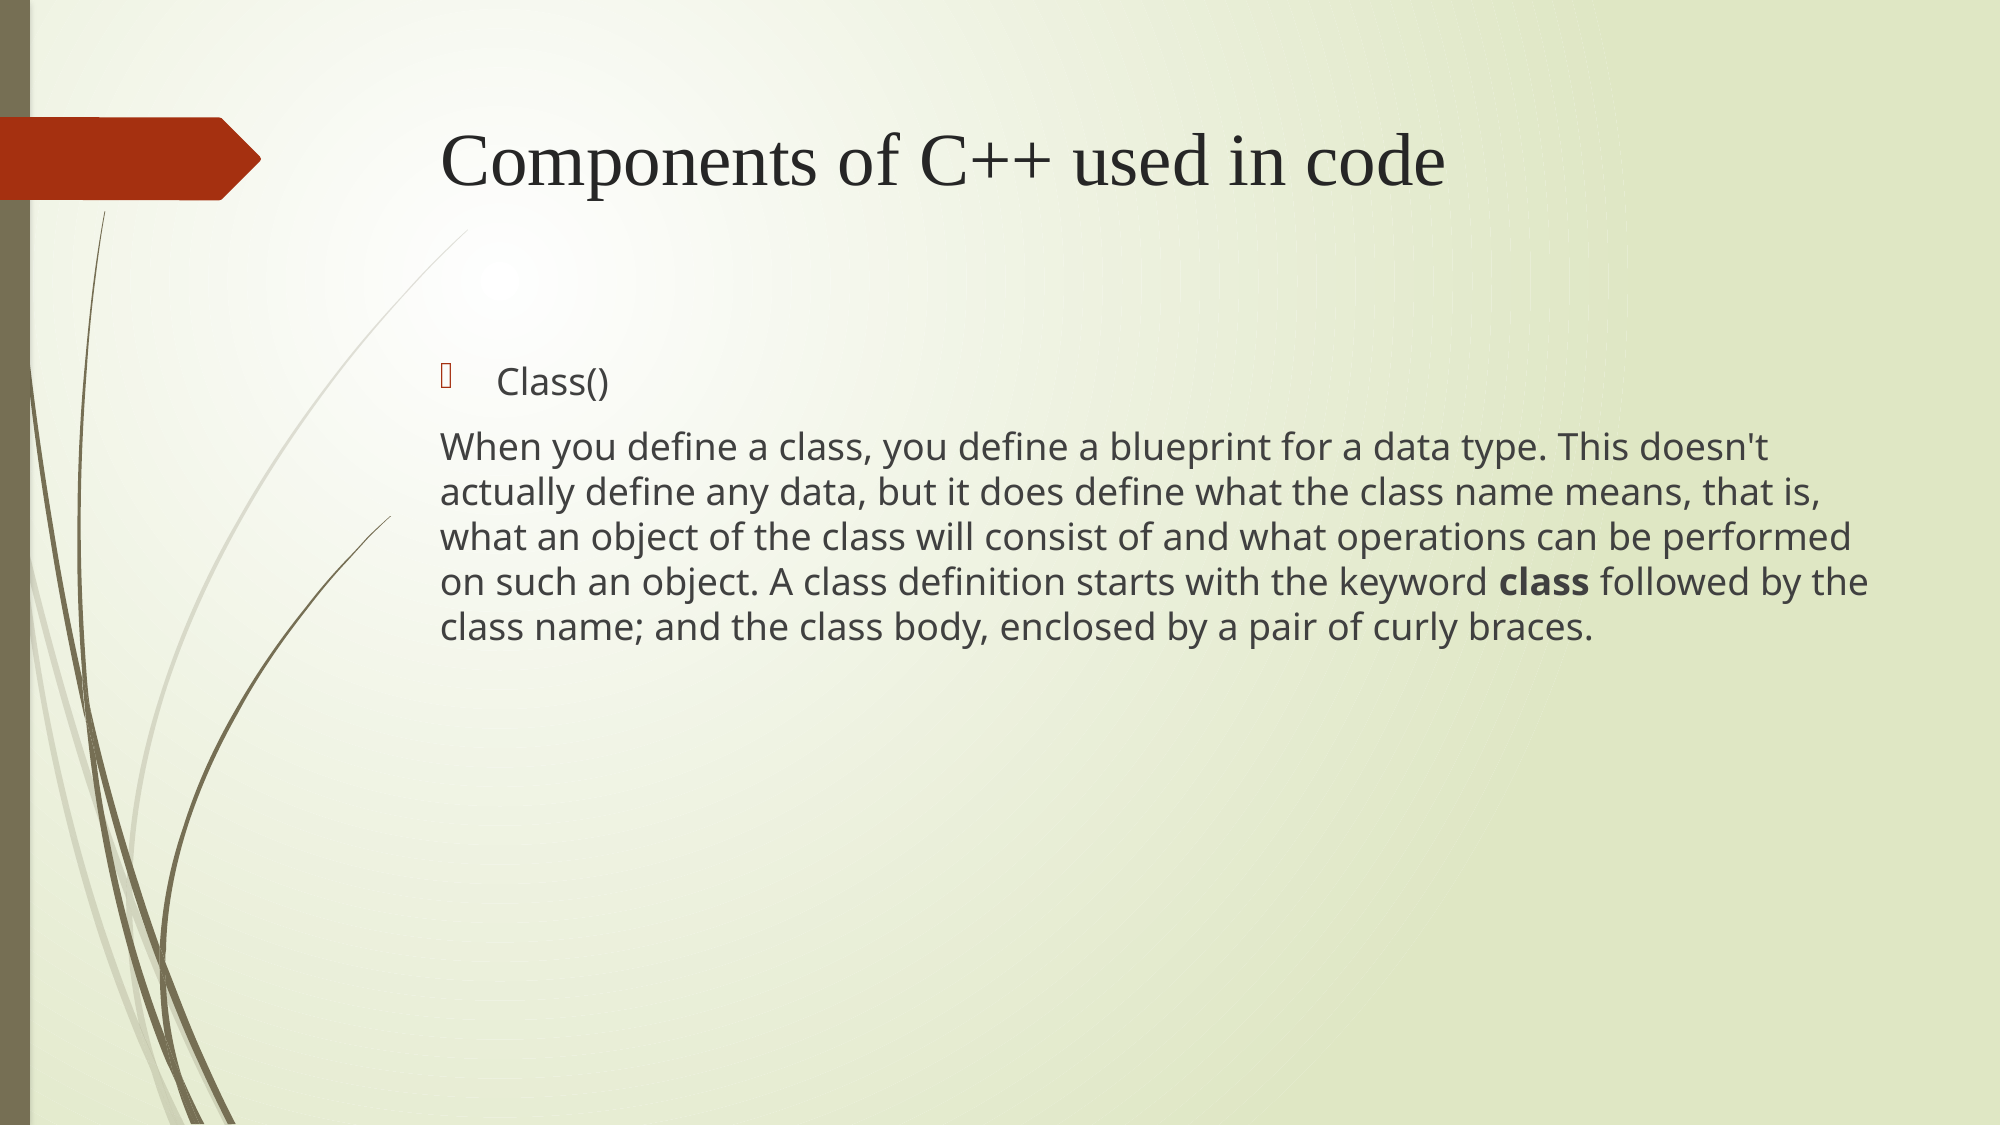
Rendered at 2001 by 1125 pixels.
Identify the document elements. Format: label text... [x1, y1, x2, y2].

list Class() When you define a class, you define a blueprint for a data type. This doesn't actually define any data, but it does define what the class name means, that is, what an object of the class will consist of and what operations can be performed on such an object. A class definition starts with the keyword class followed by the class name; and the class body, enclosed by a pair of curly braces. [424, 350, 1888, 970]
title Components of C++ used in code [425, 102, 1888, 313]
